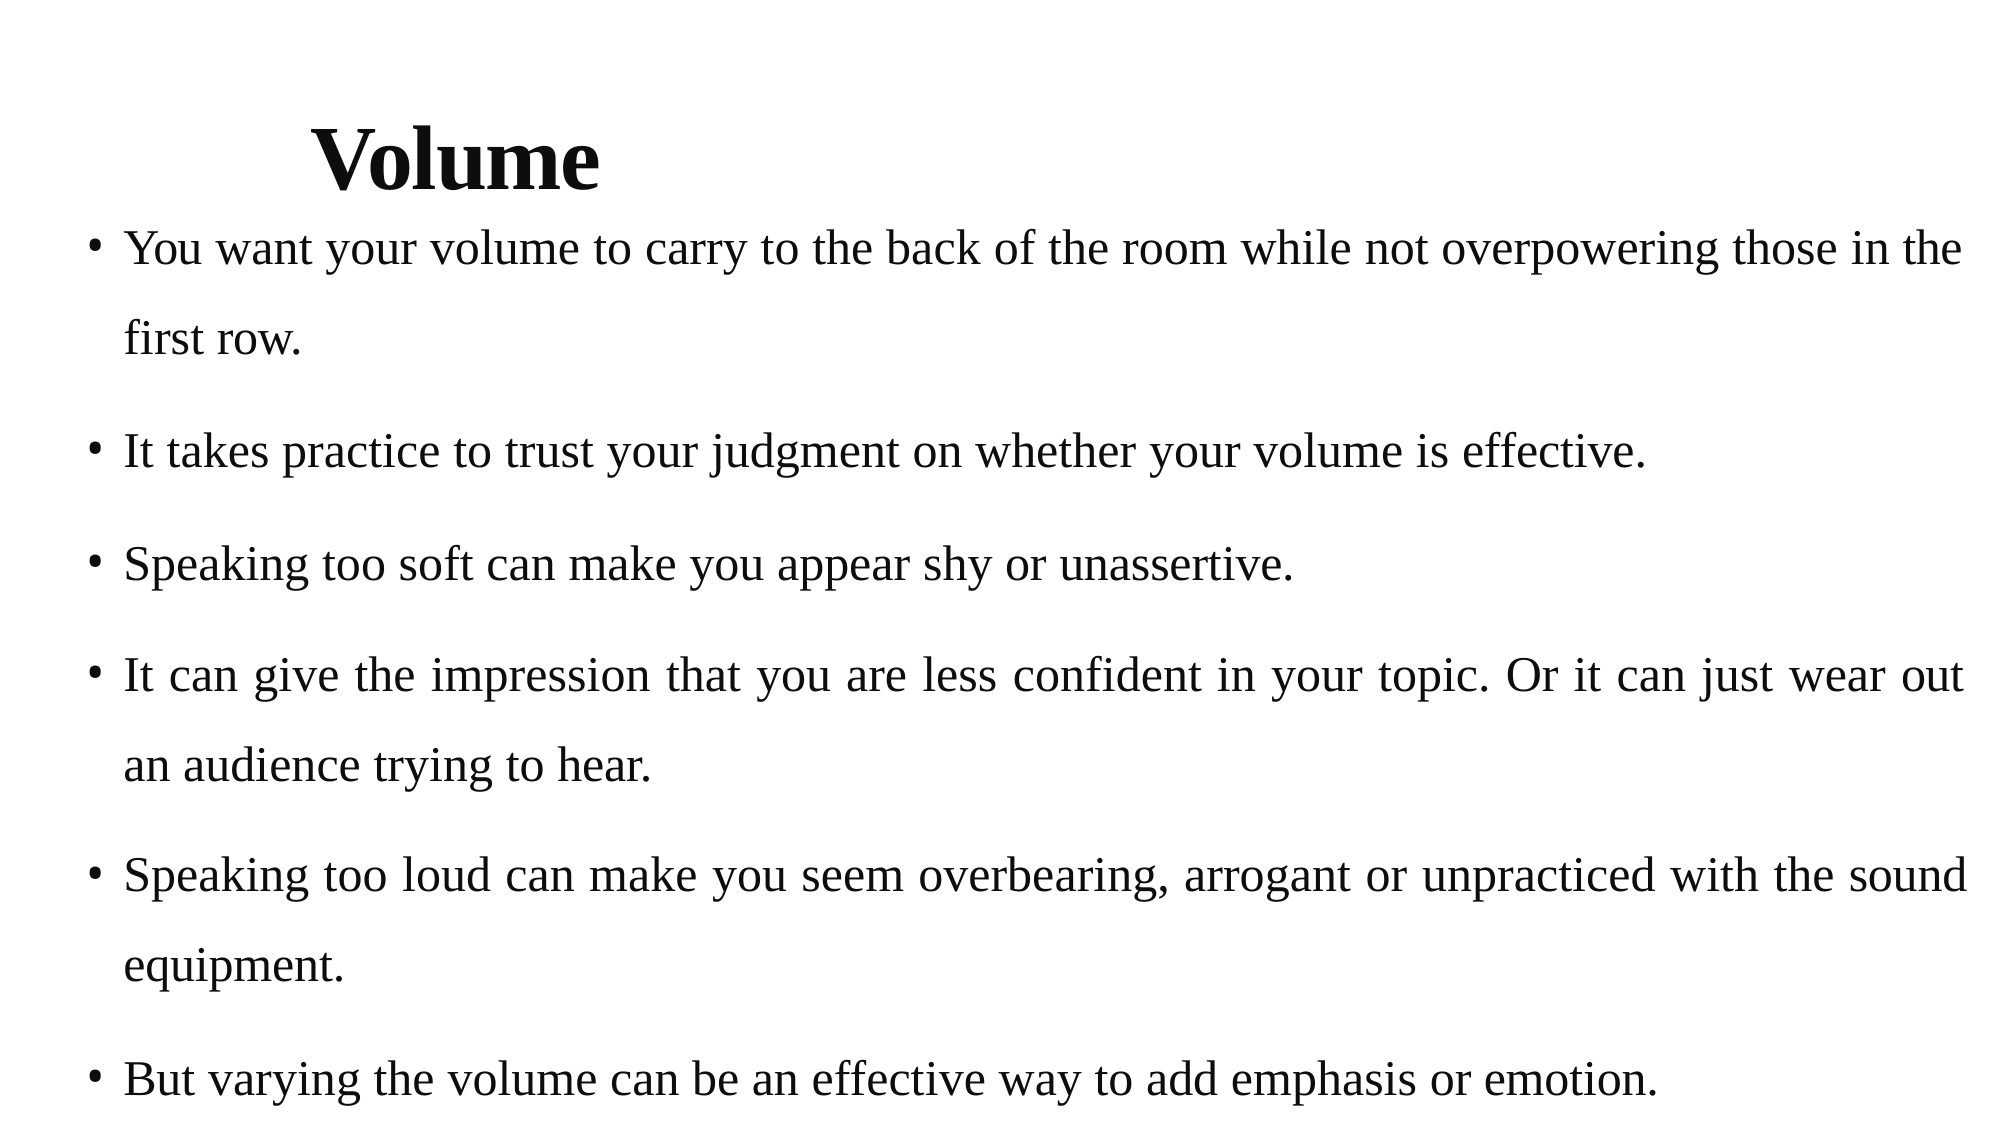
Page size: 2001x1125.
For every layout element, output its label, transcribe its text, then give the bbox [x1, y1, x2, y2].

text_box You want your volume to carry to the back of the room while not overpowering those in the first row. It takes practice to trust your judgment on whether your volume is effective. Speaking too soft can make you appear shy or unassertive. It can give the impression that you are less confident in your topic. Or it can just wear out an audience trying to hear. Speaking too loud can make you seem overbearing, arrogant or unpracticed with the sound equipment. But varying the volume can be an effective way to add emphasis or emotion. [83, 182, 1970, 1106]
title Volume [308, 96, 611, 182]
